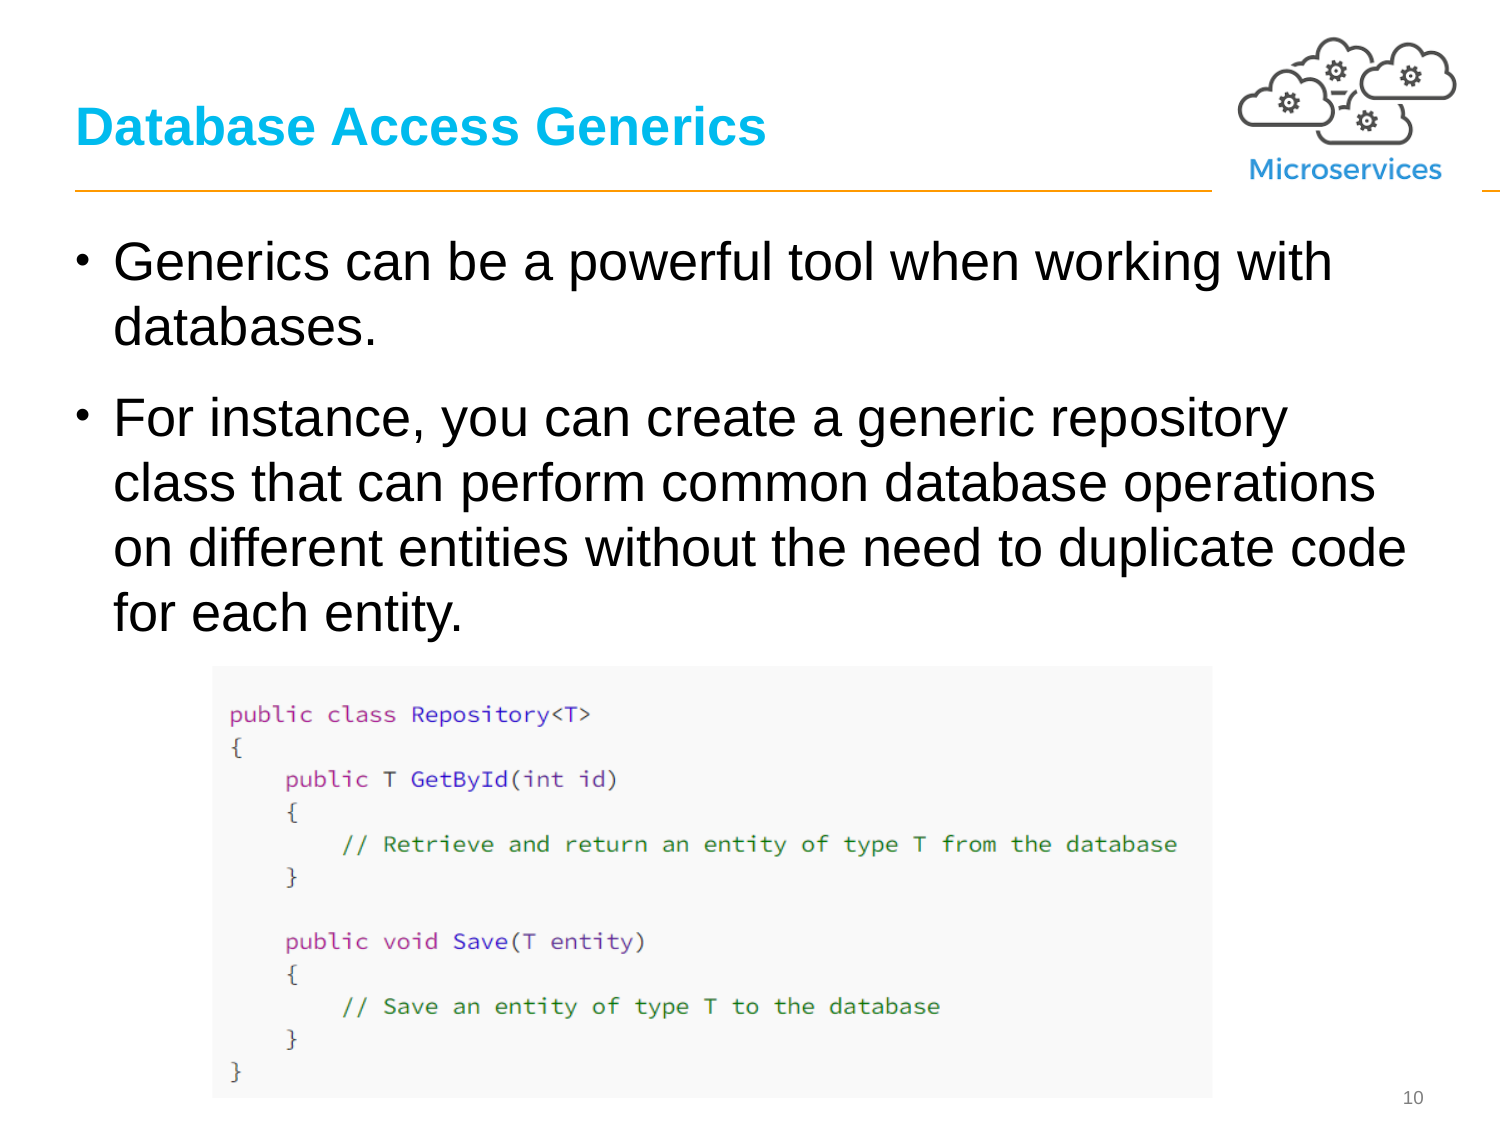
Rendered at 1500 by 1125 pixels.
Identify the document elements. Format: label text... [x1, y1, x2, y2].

list Generics can be a powerful tool when working with databases. For instance, you can create a generic repository class that can perform common database operations on different entities without the need to duplicate code for each entity. [75, 226, 1425, 650]
picture [212, 665, 1213, 1098]
picture [1212, 1, 1482, 203]
title Database Access Generics [75, 27, 1422, 157]
